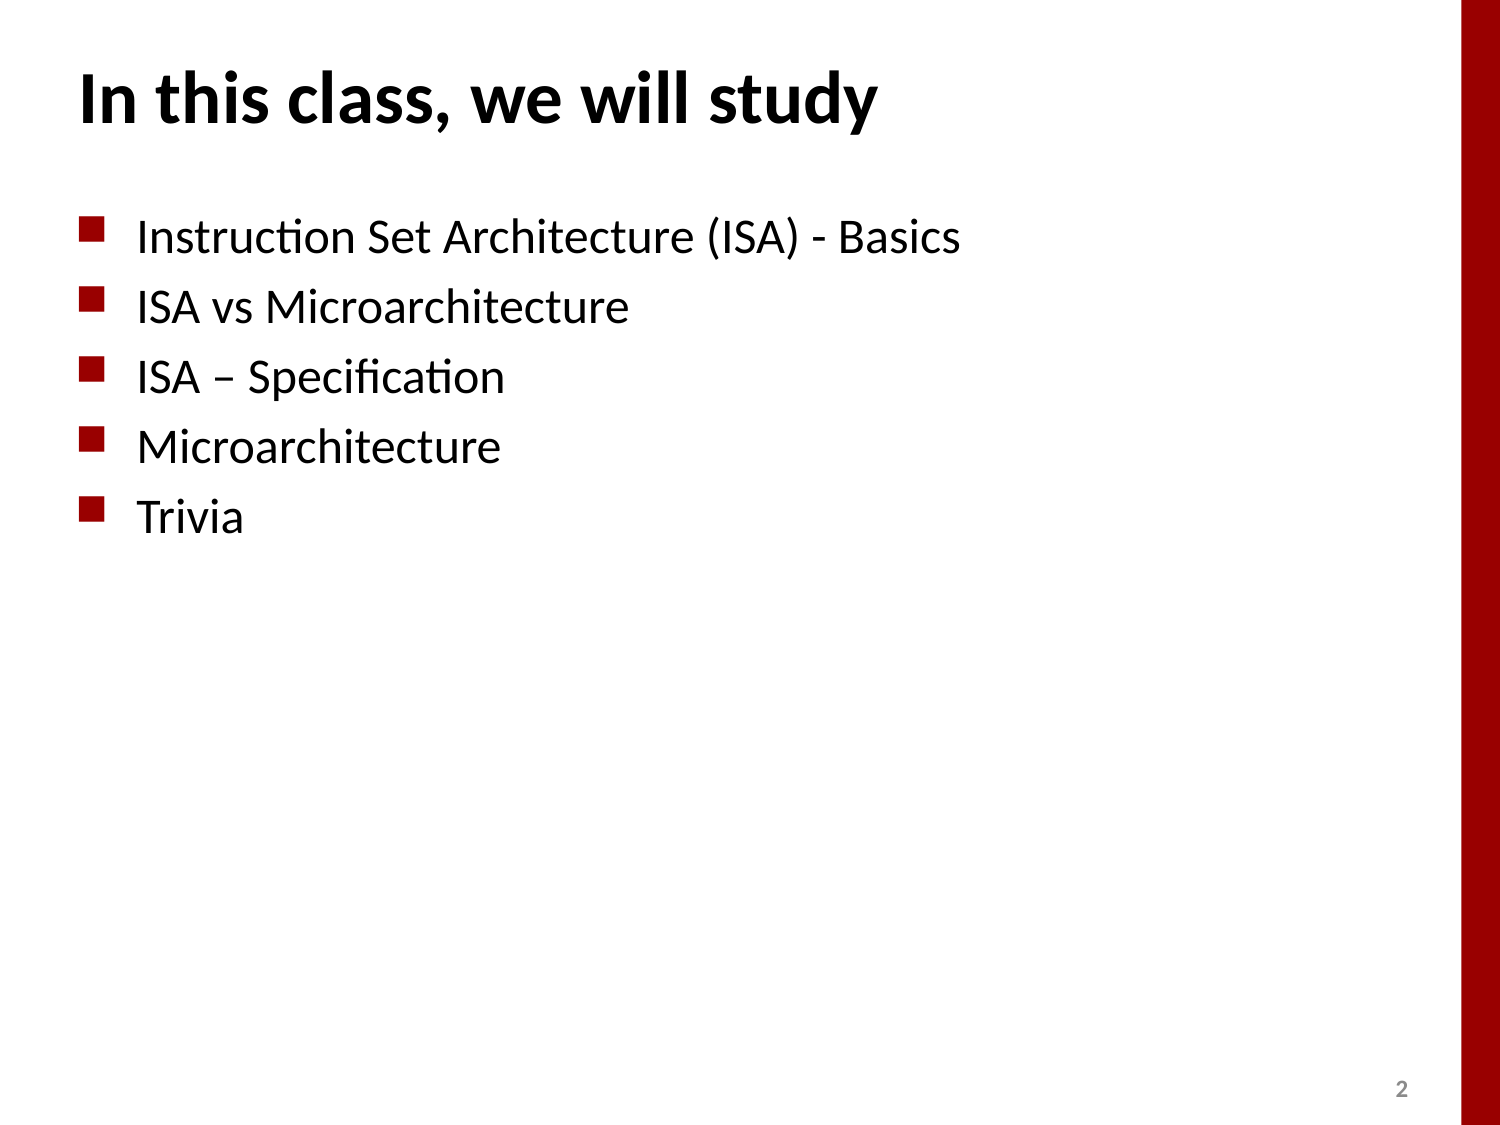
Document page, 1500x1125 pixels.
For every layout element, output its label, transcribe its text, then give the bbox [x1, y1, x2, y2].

title In this class, we will study [63, 30, 1310, 157]
list Instruction Set Architecture (ISA) - Basics ISA vs Microarchitecture ISA – Specification Microarchitecture Trivia [64, 196, 1361, 1048]
